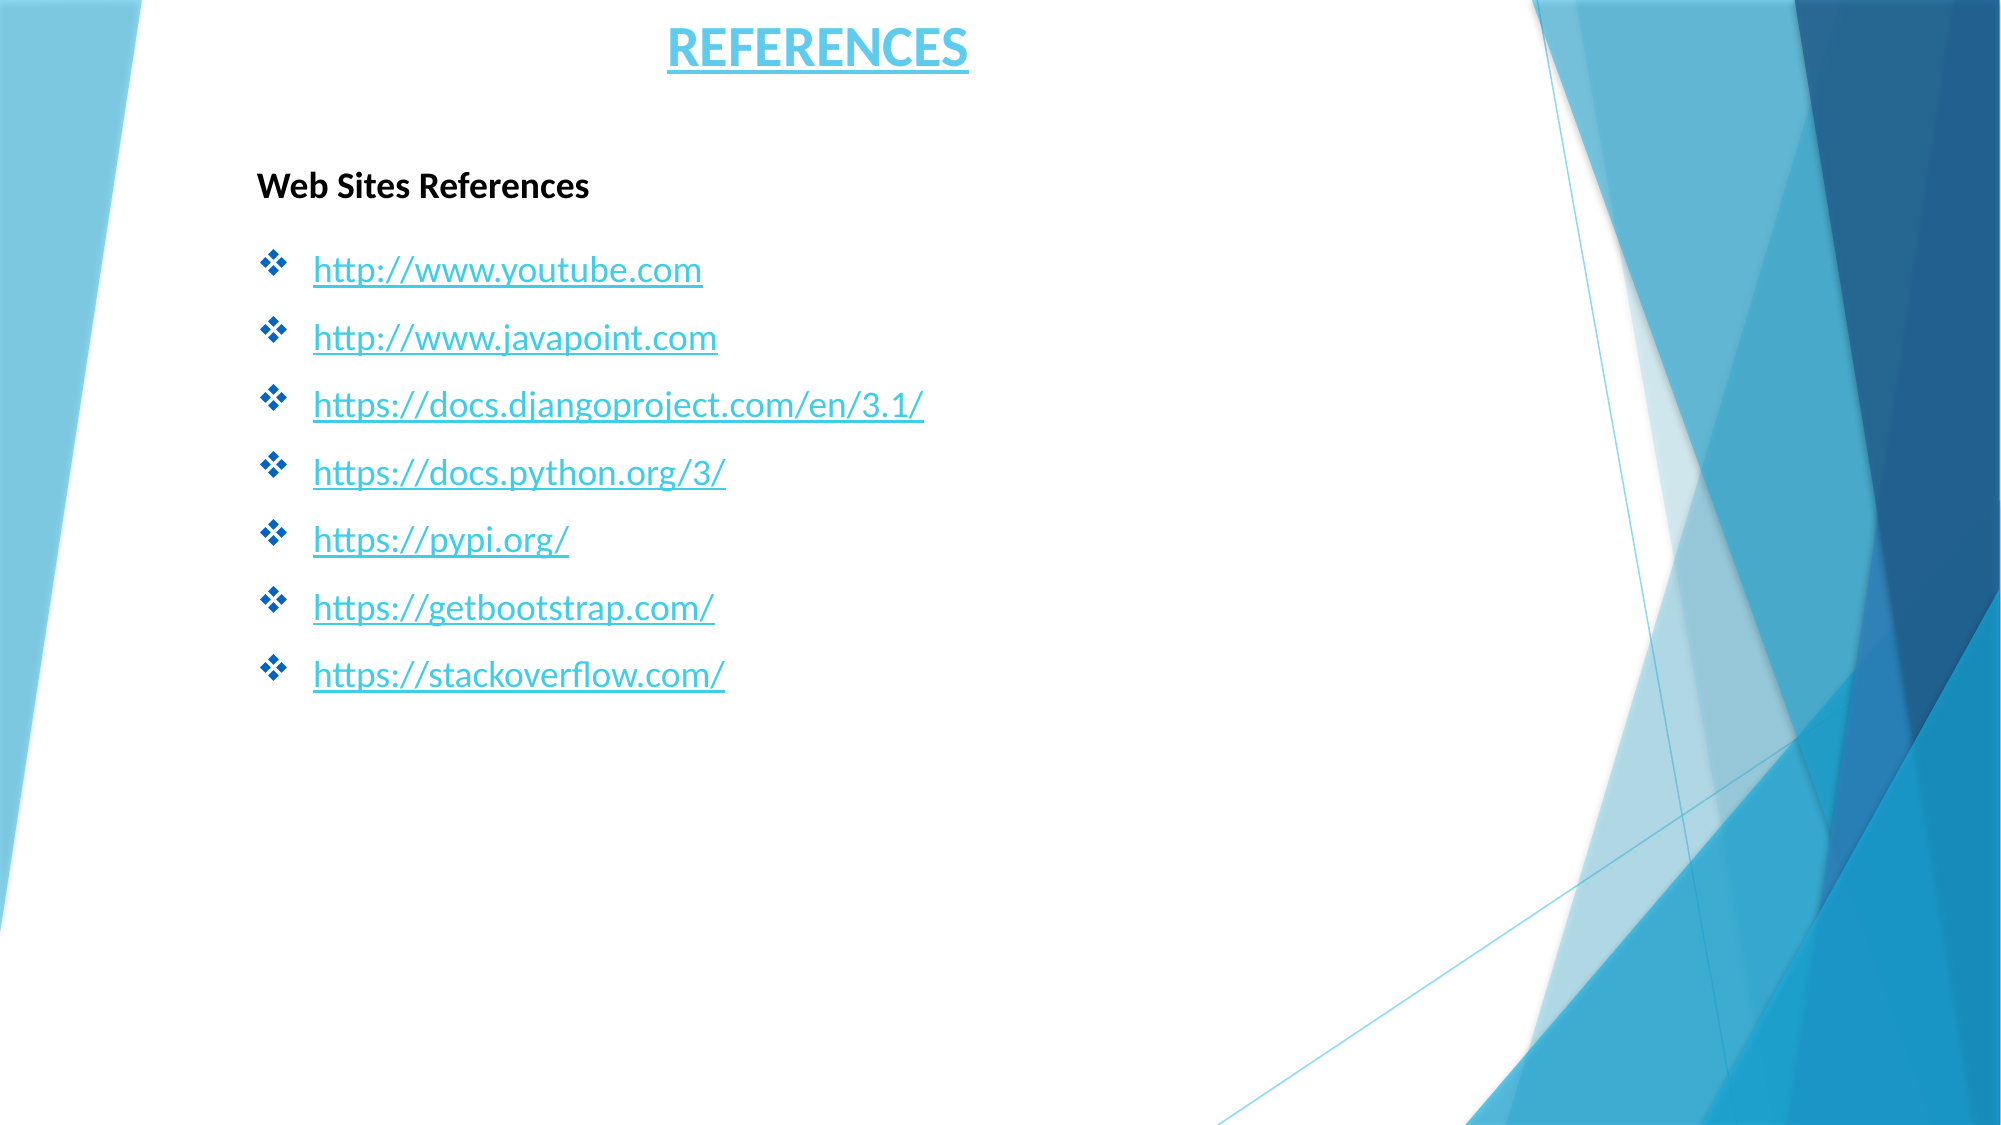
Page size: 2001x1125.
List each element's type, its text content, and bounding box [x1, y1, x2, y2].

title REFERENCES [388, 12, 1248, 85]
text_box Web Sites References http://www.youtube.com http://www.javapoint.com https://docs.djangoproject.com/en/3.1/ https://docs.python.org/3/ https://pypi.org/ https://getbootstrap.com/ https://stackoverflow.com/ [242, 85, 1498, 703]
